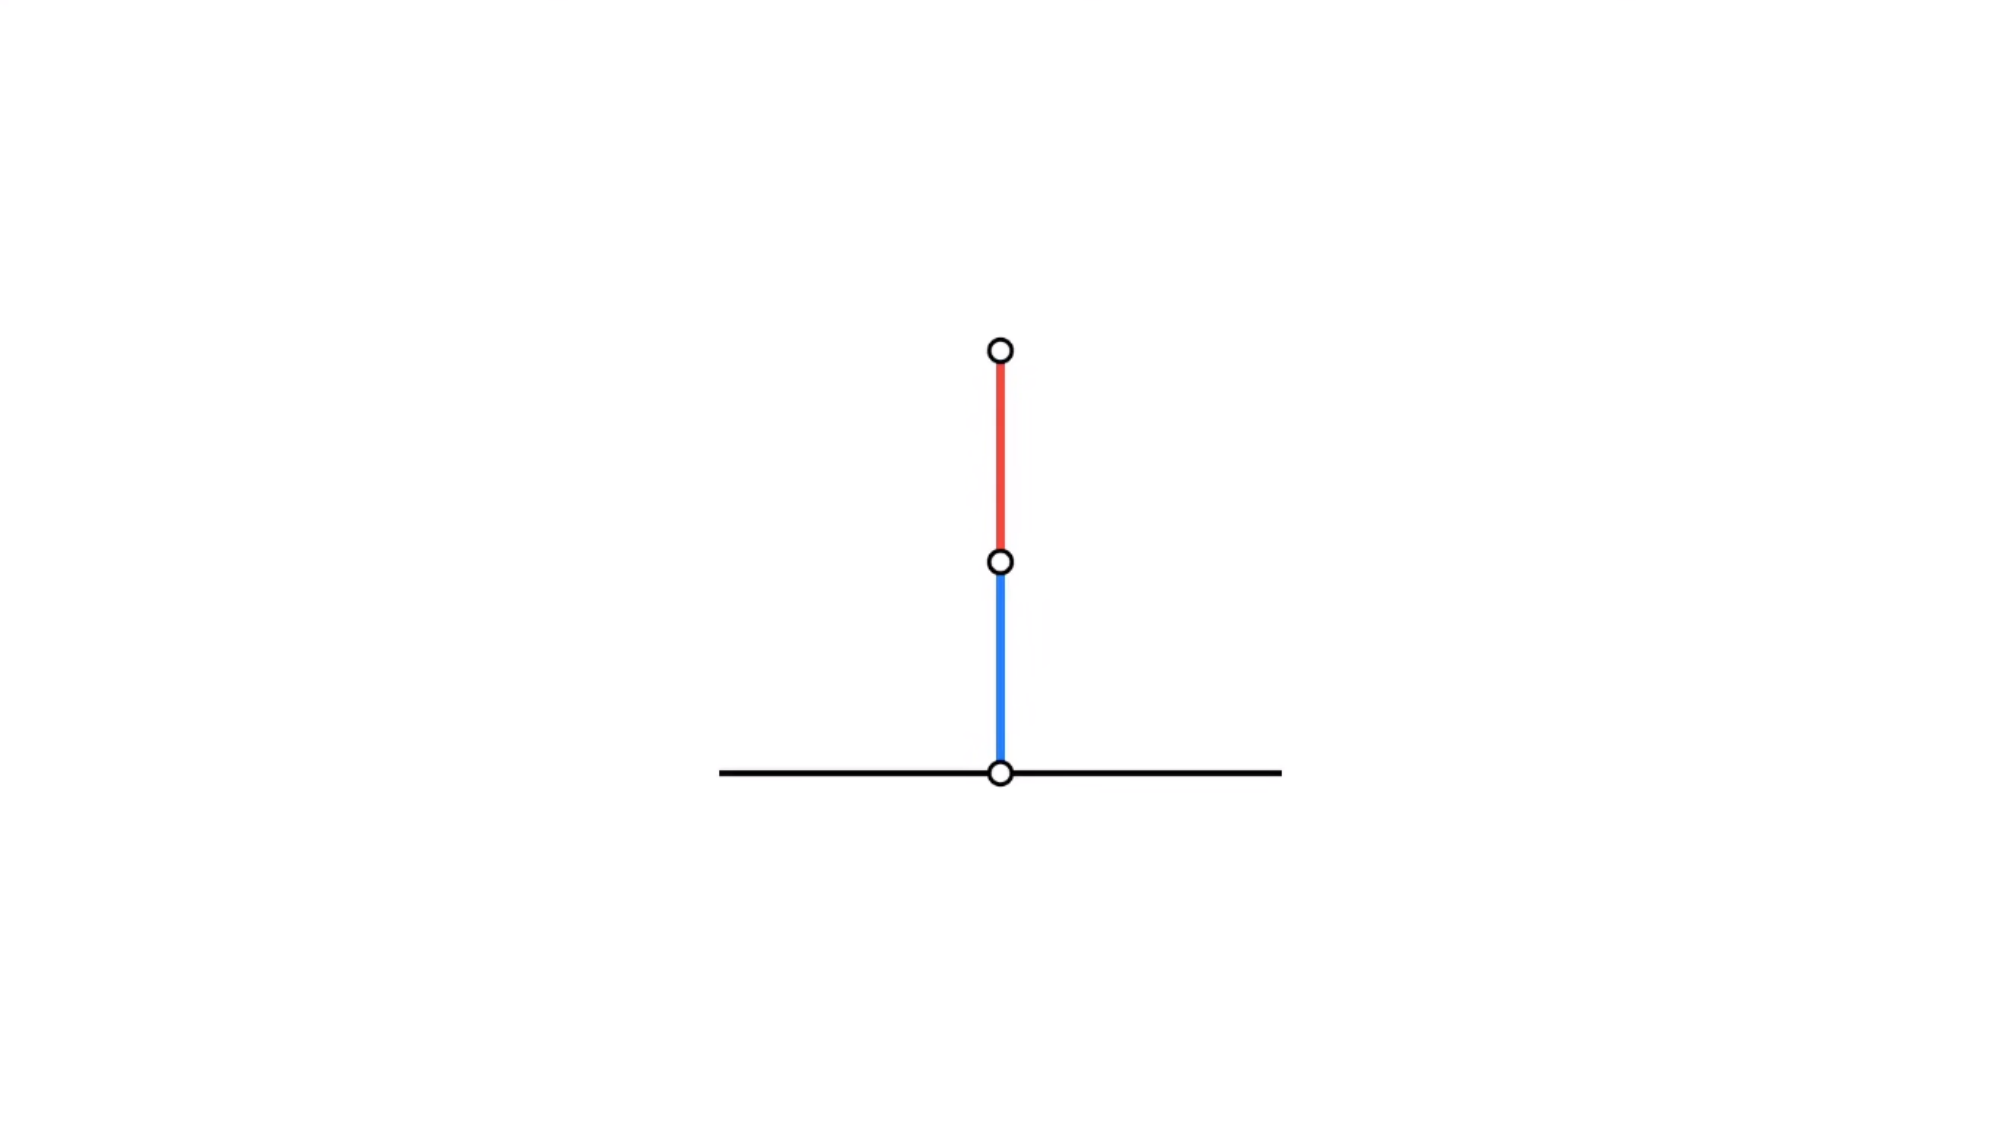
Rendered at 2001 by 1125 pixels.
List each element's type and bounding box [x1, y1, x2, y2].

list [0, 0, 2000, 1125]
